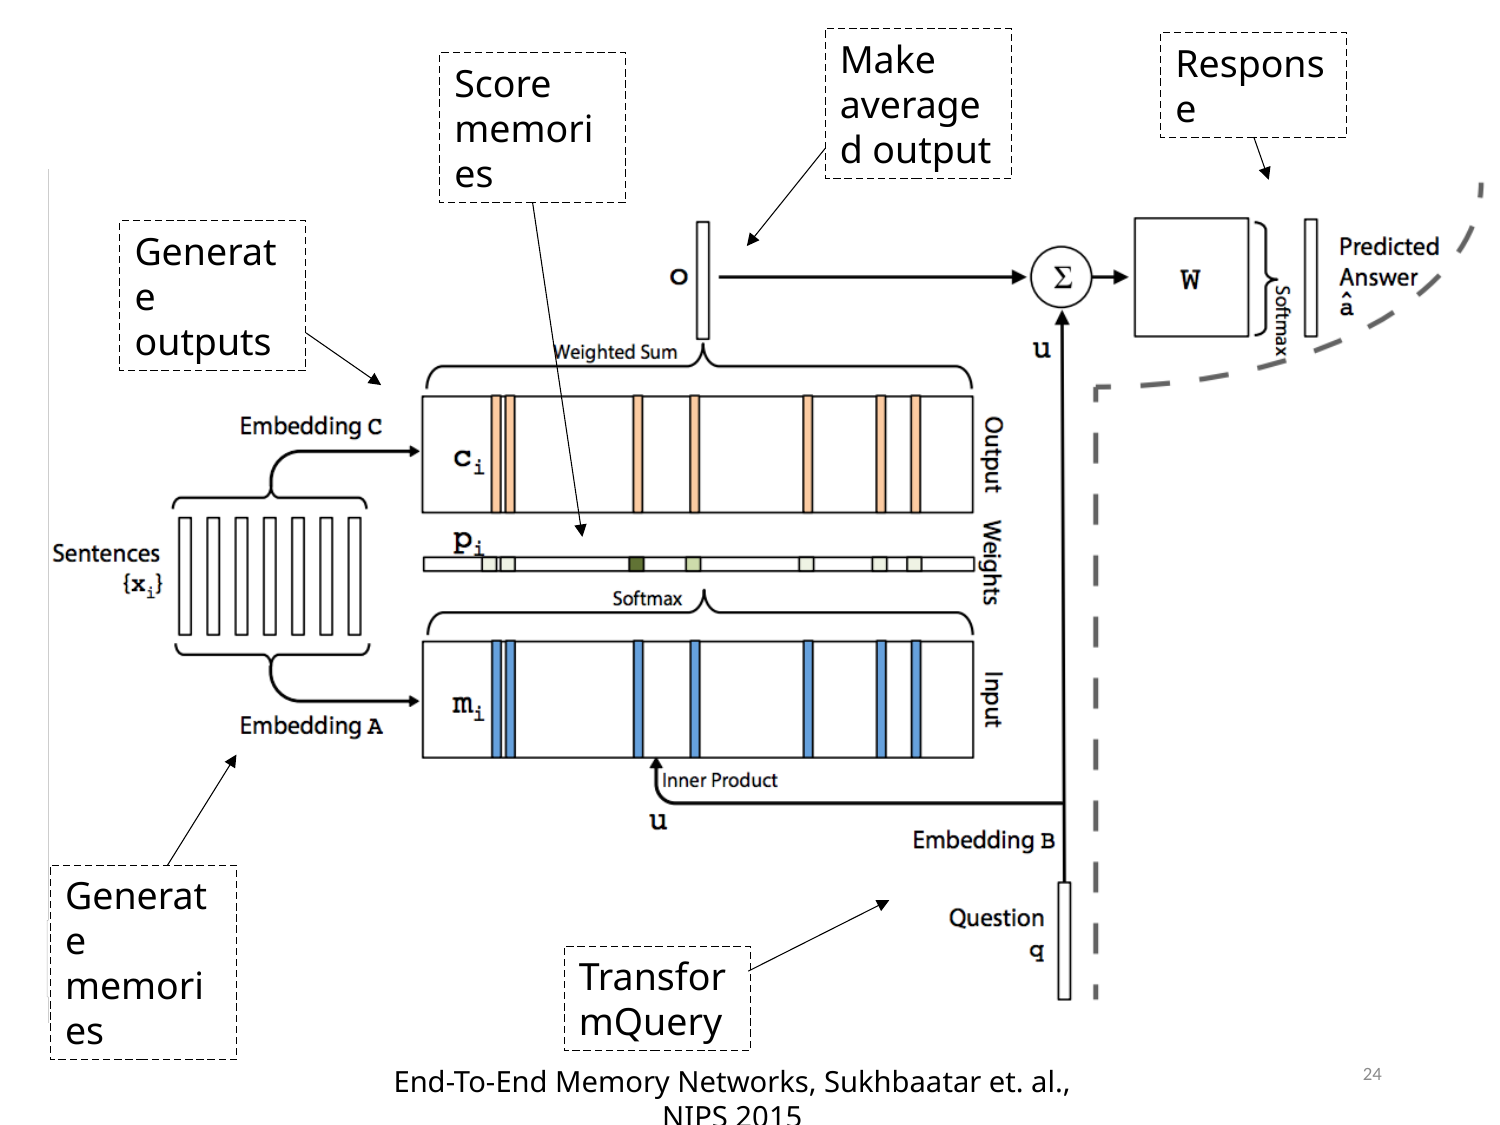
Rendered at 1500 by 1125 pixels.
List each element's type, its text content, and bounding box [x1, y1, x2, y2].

text_box Score memories [439, 52, 626, 168]
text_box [532, 159, 583, 537]
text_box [1253, 92, 1269, 180]
text_box TransformQuery [564, 1023, 751, 1051]
text_box Generate memories [50, 1023, 237, 1060]
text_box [167, 754, 237, 866]
text_box End-To-End Memory Networks, Sukhbaatar et. al., NIPS 2015 [359, 1055, 1105, 1125]
text_box Response [1160, 32, 1347, 138]
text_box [746, 148, 825, 246]
text_box Make averaged output [825, 28, 1012, 168]
slide_number 24 [1059, 1042, 1397, 1103]
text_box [748, 899, 890, 972]
picture [0, 168, 1500, 1023]
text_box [305, 332, 382, 386]
